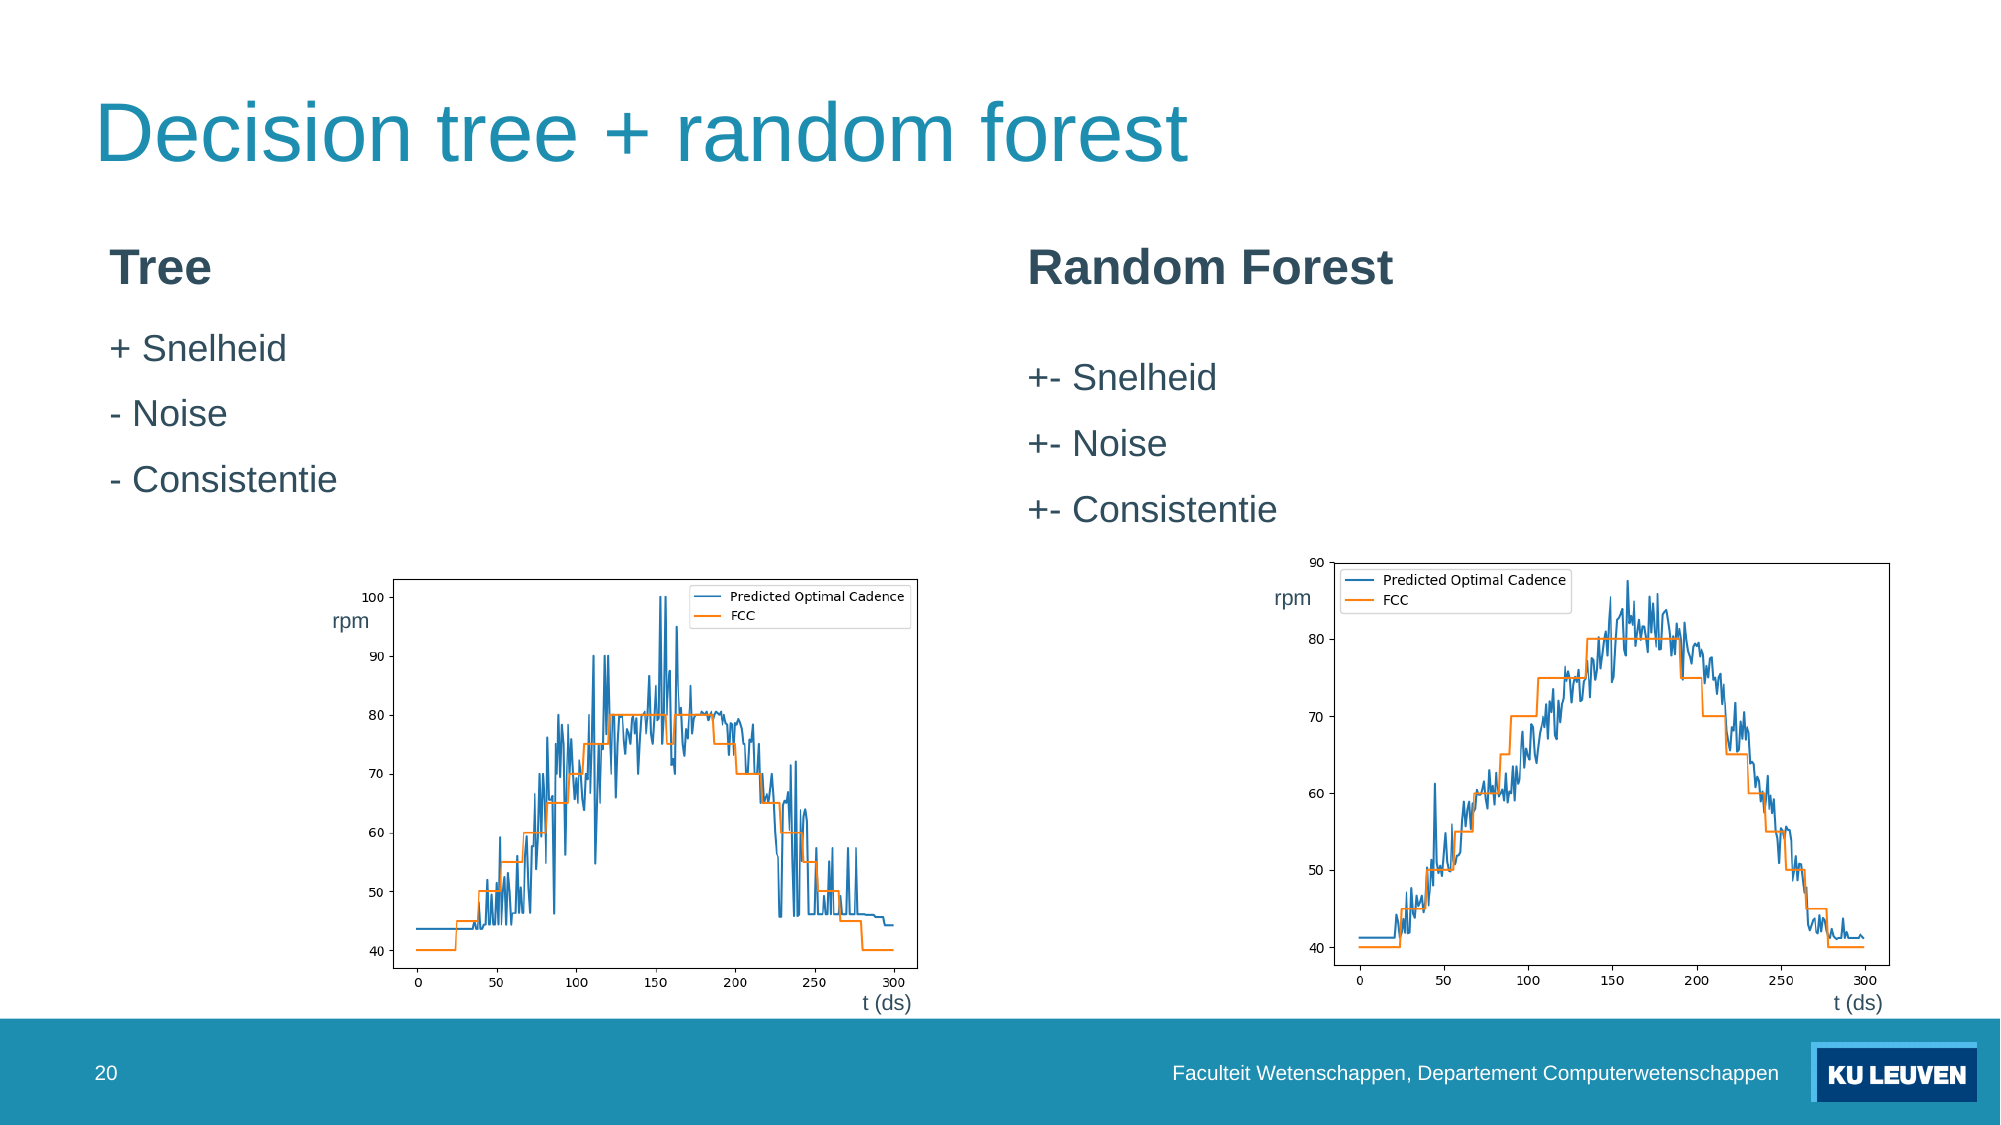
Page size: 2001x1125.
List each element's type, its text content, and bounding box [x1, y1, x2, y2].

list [1293, 542, 1906, 1002]
list Tree [94, 223, 984, 302]
footer Faculteit Wetenschappen, Departement Computerwetenschappen [989, 1018, 1809, 1125]
picture [1811, 1042, 1977, 1102]
text_box t (ds) [847, 981, 968, 1022]
title Decision tree + random forest [94, 33, 1906, 223]
slide_number 20 [94, 1018, 201, 1125]
list Random Forest [1012, 223, 1906, 302]
list + Snelheid - Noise - Consistentie [94, 315, 984, 946]
text_box t (ds) [1819, 981, 1939, 1022]
text_box rpm [1259, 576, 1293, 617]
text_box rpm [317, 599, 346, 641]
picture [346, 562, 933, 1003]
text_box +- Snelheid +- Noise +- Consistentie [1012, 345, 1902, 975]
